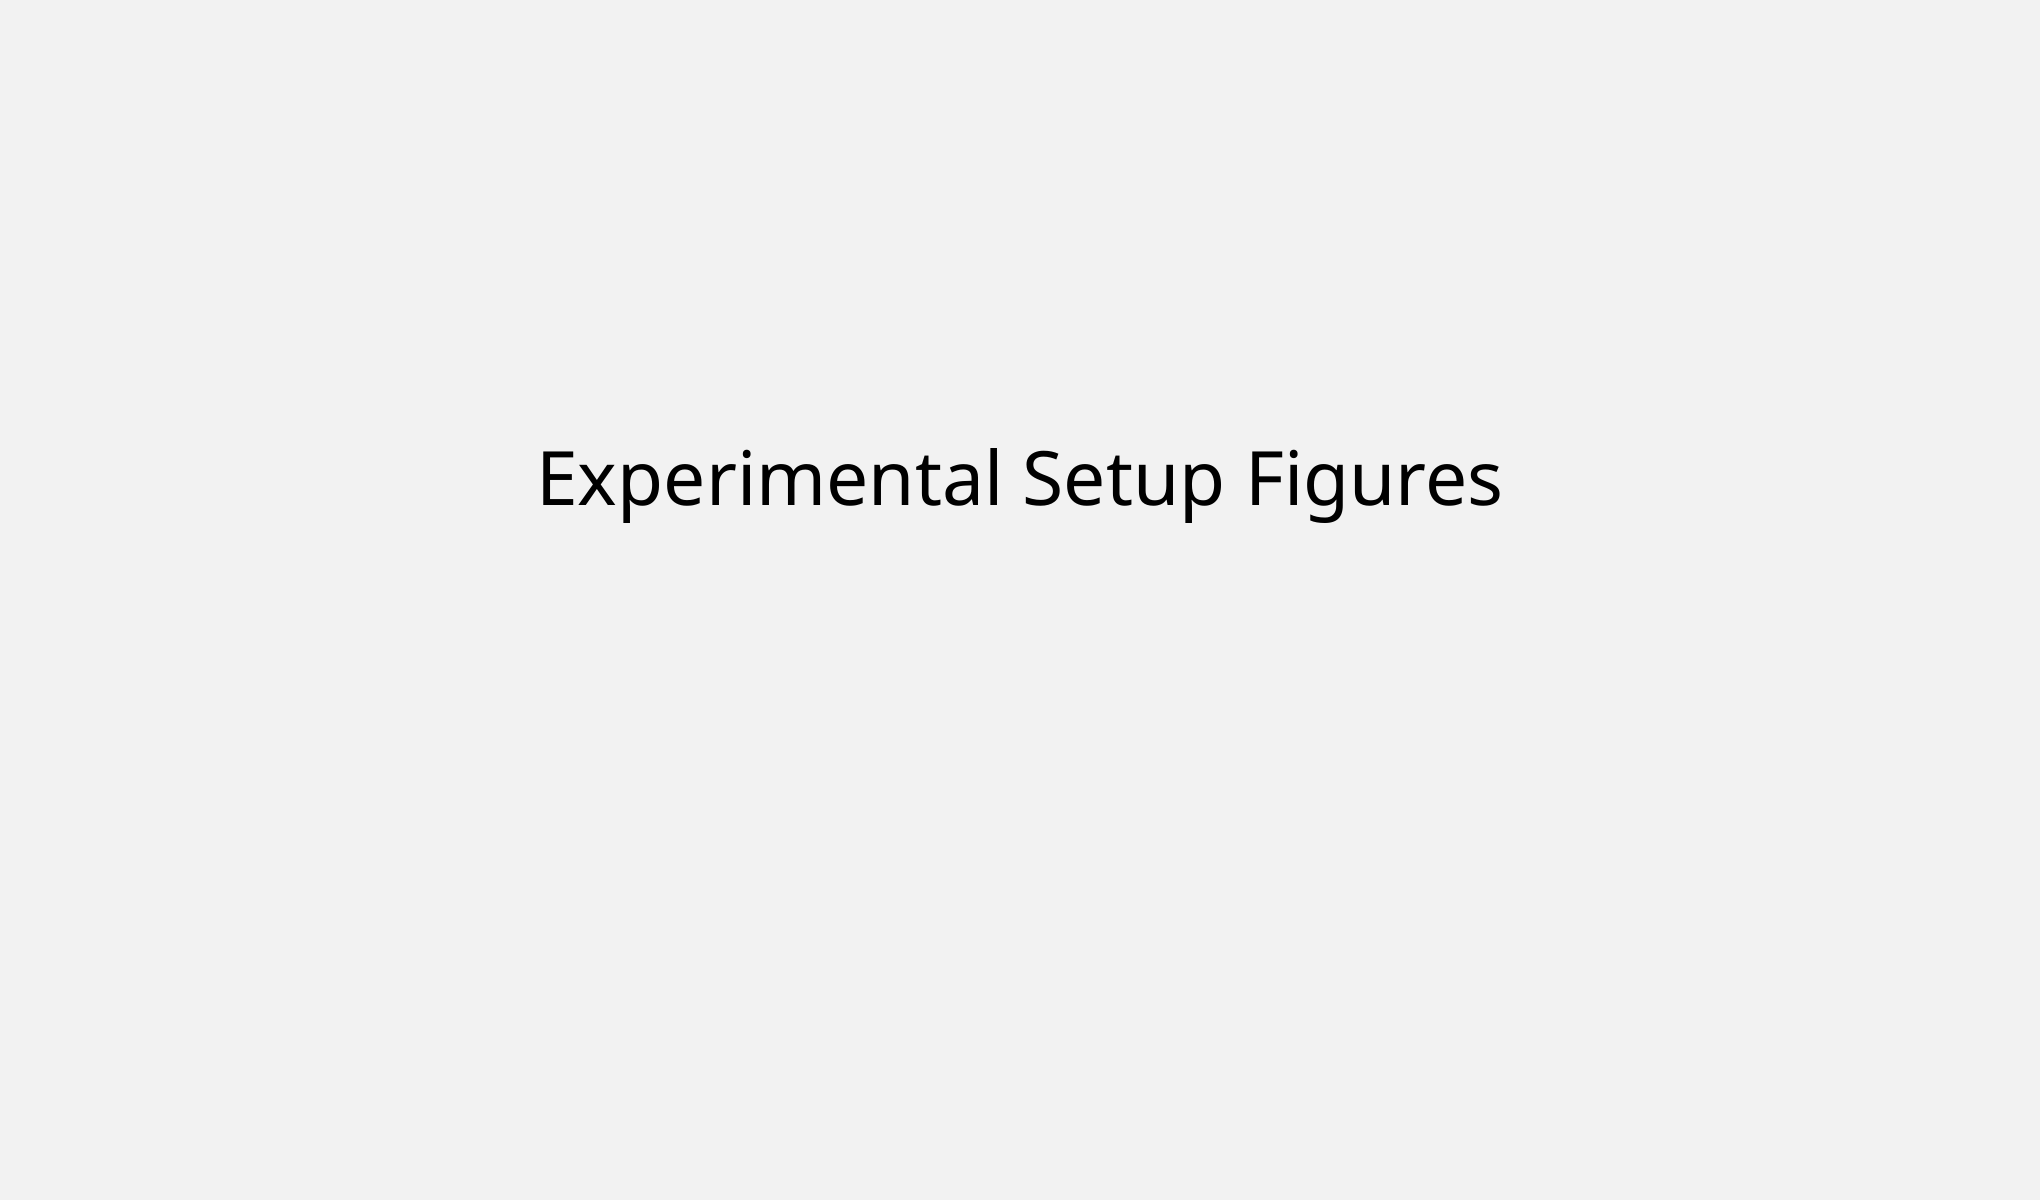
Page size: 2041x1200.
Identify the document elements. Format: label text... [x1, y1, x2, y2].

title Experimental Setup Figures [255, 196, 1786, 530]
